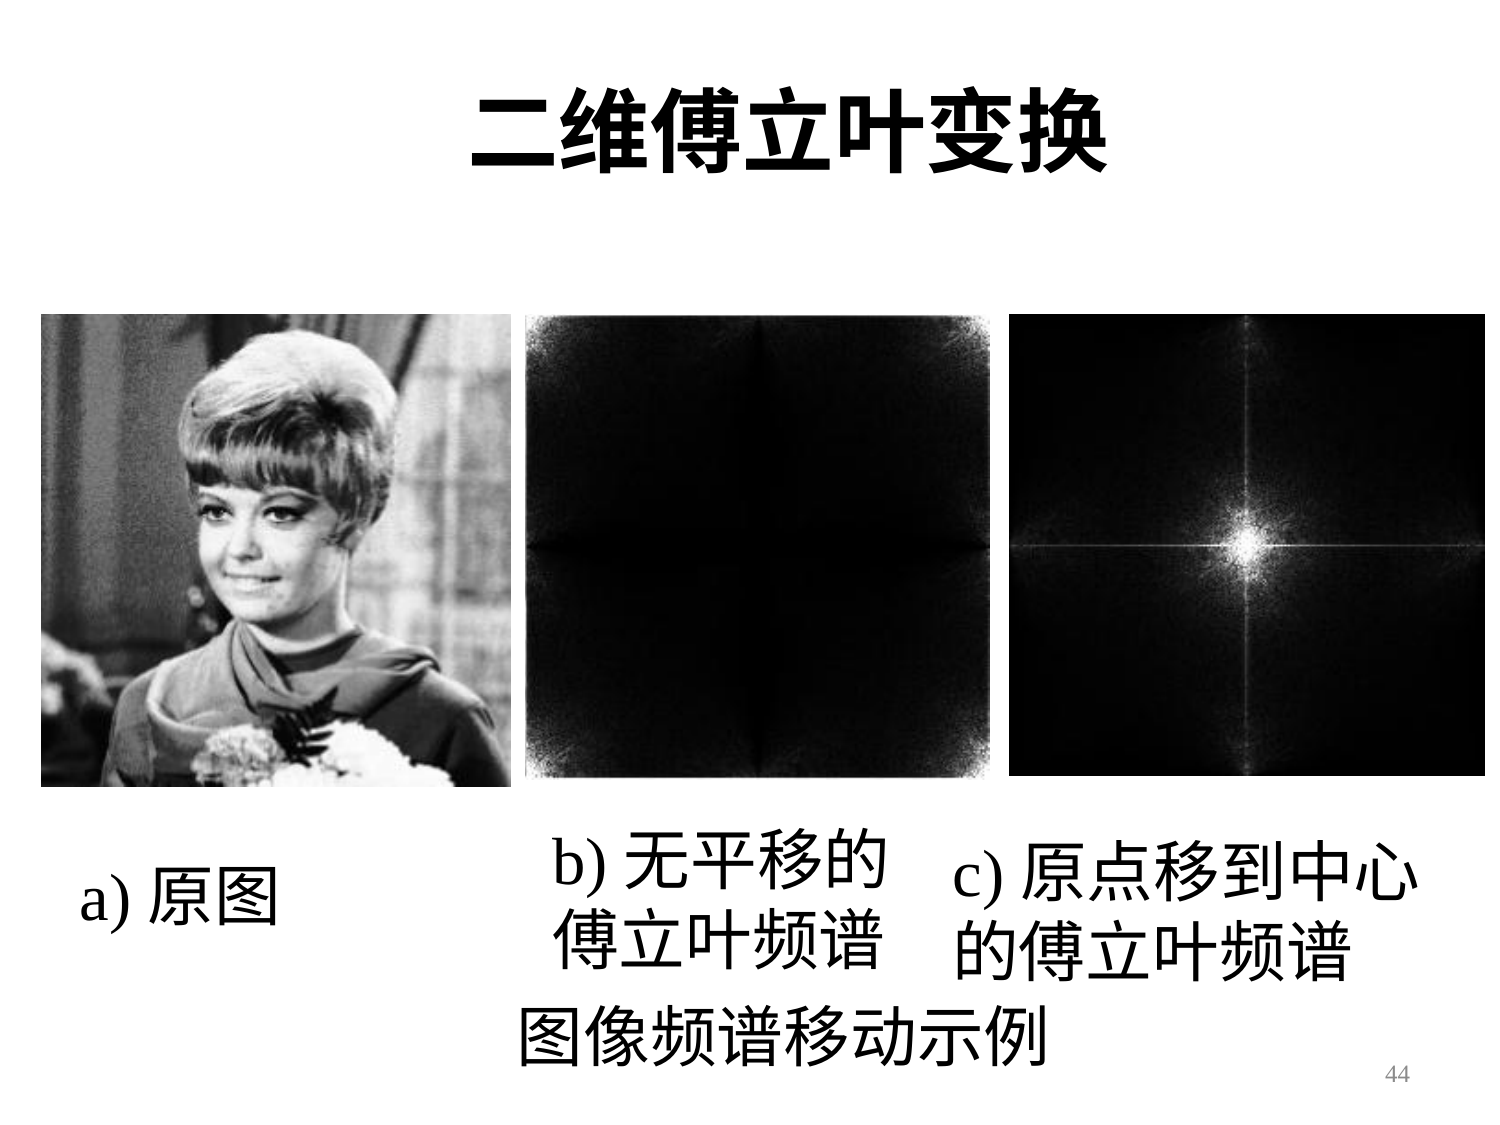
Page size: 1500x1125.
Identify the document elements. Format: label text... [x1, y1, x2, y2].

text_box b)无平移的傅立叶频谱 [537, 810, 951, 986]
picture [525, 314, 990, 780]
text_box 图像频谱移动示例 [501, 987, 1140, 1083]
text_box c)原点移到中心的傅立叶频谱 [937, 822, 1487, 997]
picture [40, 314, 511, 788]
slide_number 44 [1074, 1042, 1425, 1103]
text_box 二维傅立叶变换 [442, 54, 1134, 204]
text_box a)原图 [64, 845, 313, 941]
picture [1009, 314, 1486, 776]
